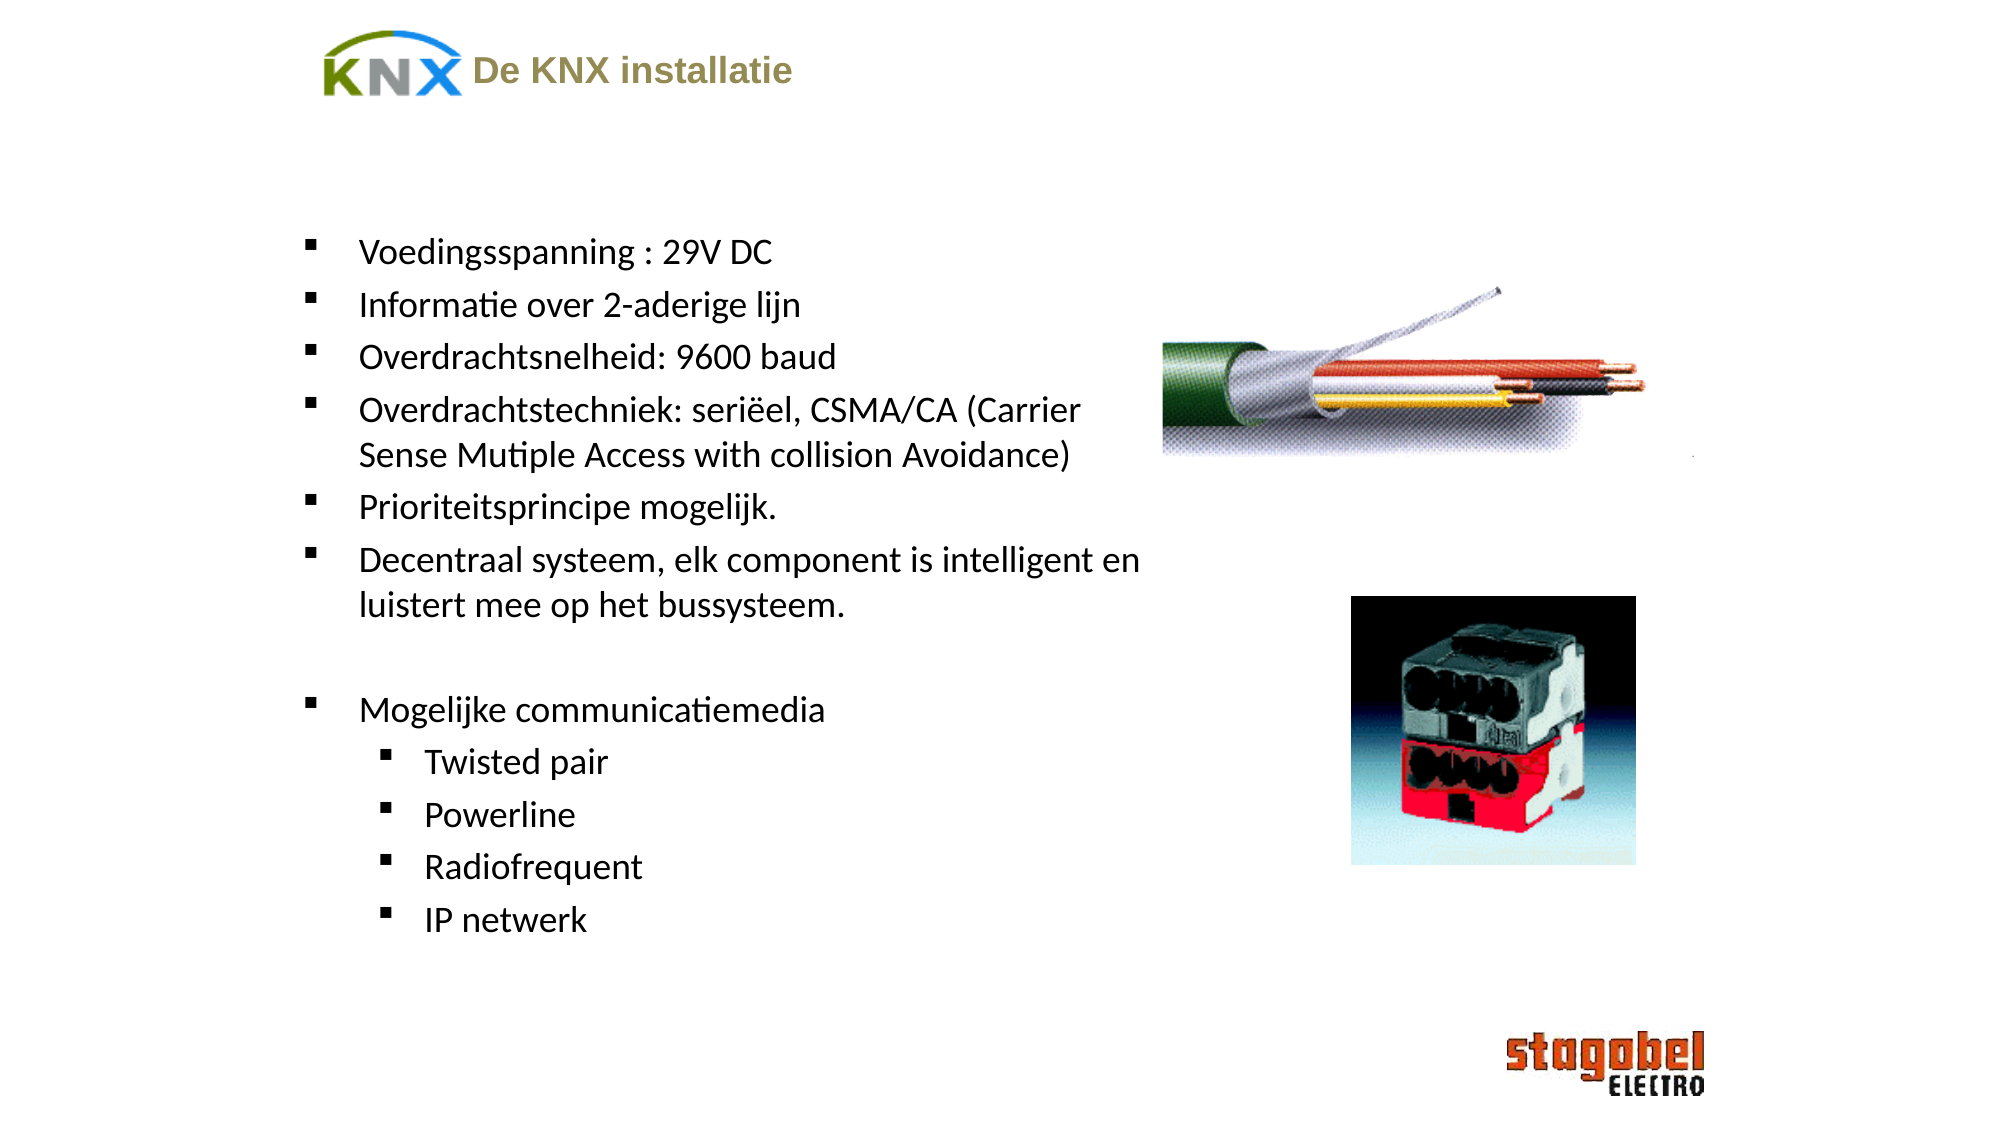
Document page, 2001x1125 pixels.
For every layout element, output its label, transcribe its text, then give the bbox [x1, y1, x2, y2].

picture [1162, 269, 1699, 457]
picture [322, 28, 465, 98]
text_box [1337, 582, 1651, 880]
text_box Voedingsspanning : 29V DC Informatie over 2-aderige lijn Overdrachtsnelheid: 9600 baud Overdrachtstechniek: seriëel, CSMA/CA (Carrier Sense Mutiple Access with collision Avoidance) Prioriteitsprincipe mogelijk. Decentraal systeem, elk component is intelligent en luistert mee op het bussysteem. Mogelijke communicatiemedia Twisted pair Powerline Radiofrequent IP netwerk [287, 219, 1174, 995]
text_box De KNX installatie [469, 38, 1367, 99]
picture [1507, 1031, 1704, 1096]
